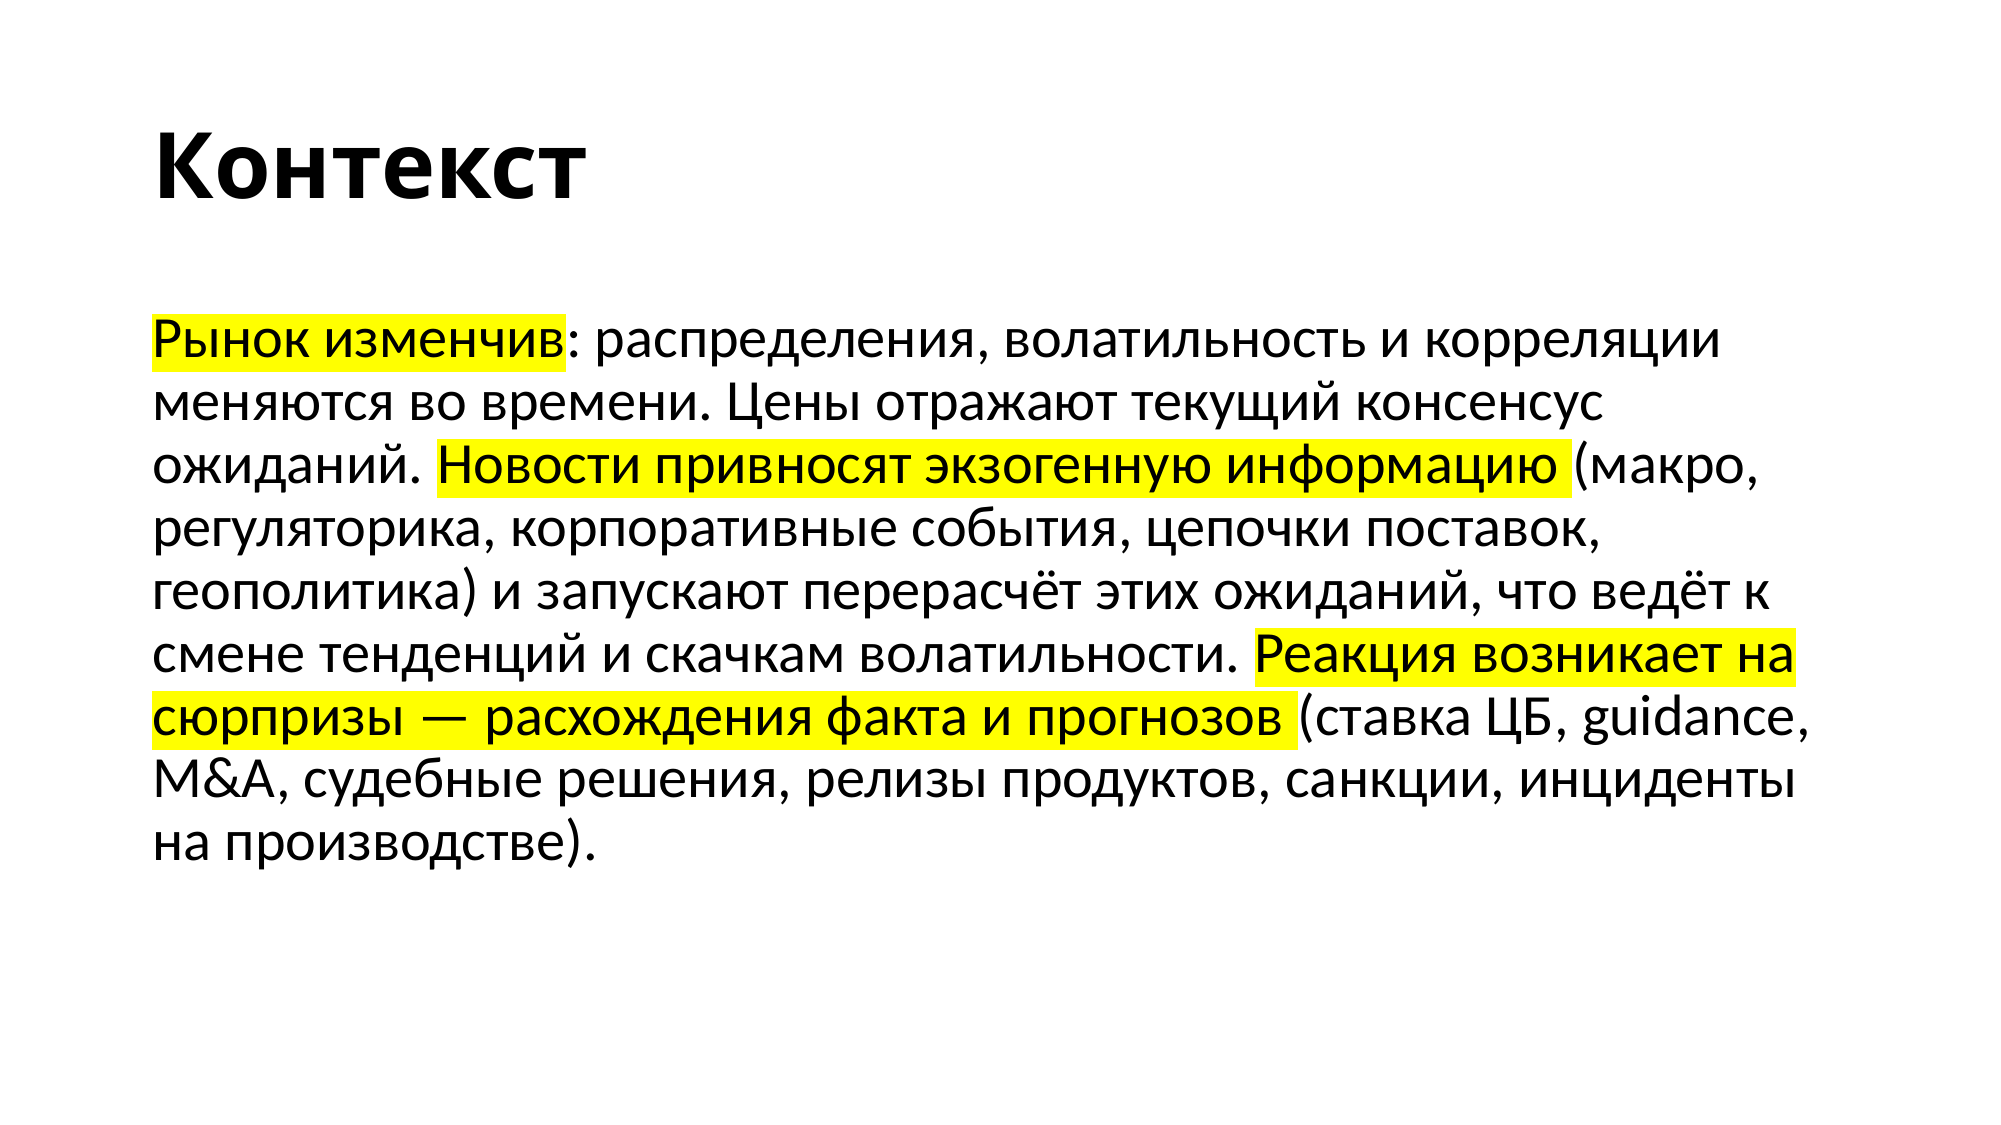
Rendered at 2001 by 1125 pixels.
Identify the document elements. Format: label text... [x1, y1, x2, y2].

list Рынок изменчив: распределения, волатильность и корреляции меняются во времени. Цены отражают текущий консенсус ожиданий. Новости привносят экзогенную информацию (макро, регуляторика, корпоративные события, цепочки поставок, геополитика) и запускают перерасчёт этих ожиданий, что ведёт к смене тенденций и скачкам волатильности. Реакция возникает на сюрпризы — расхождения факта и прогнозов (ставка ЦБ, guidance, M&A, судебные решения, релизы продуктов, санкции, инциденты на производстве). [137, 299, 1863, 1014]
title Контекст [137, 59, 1863, 278]
